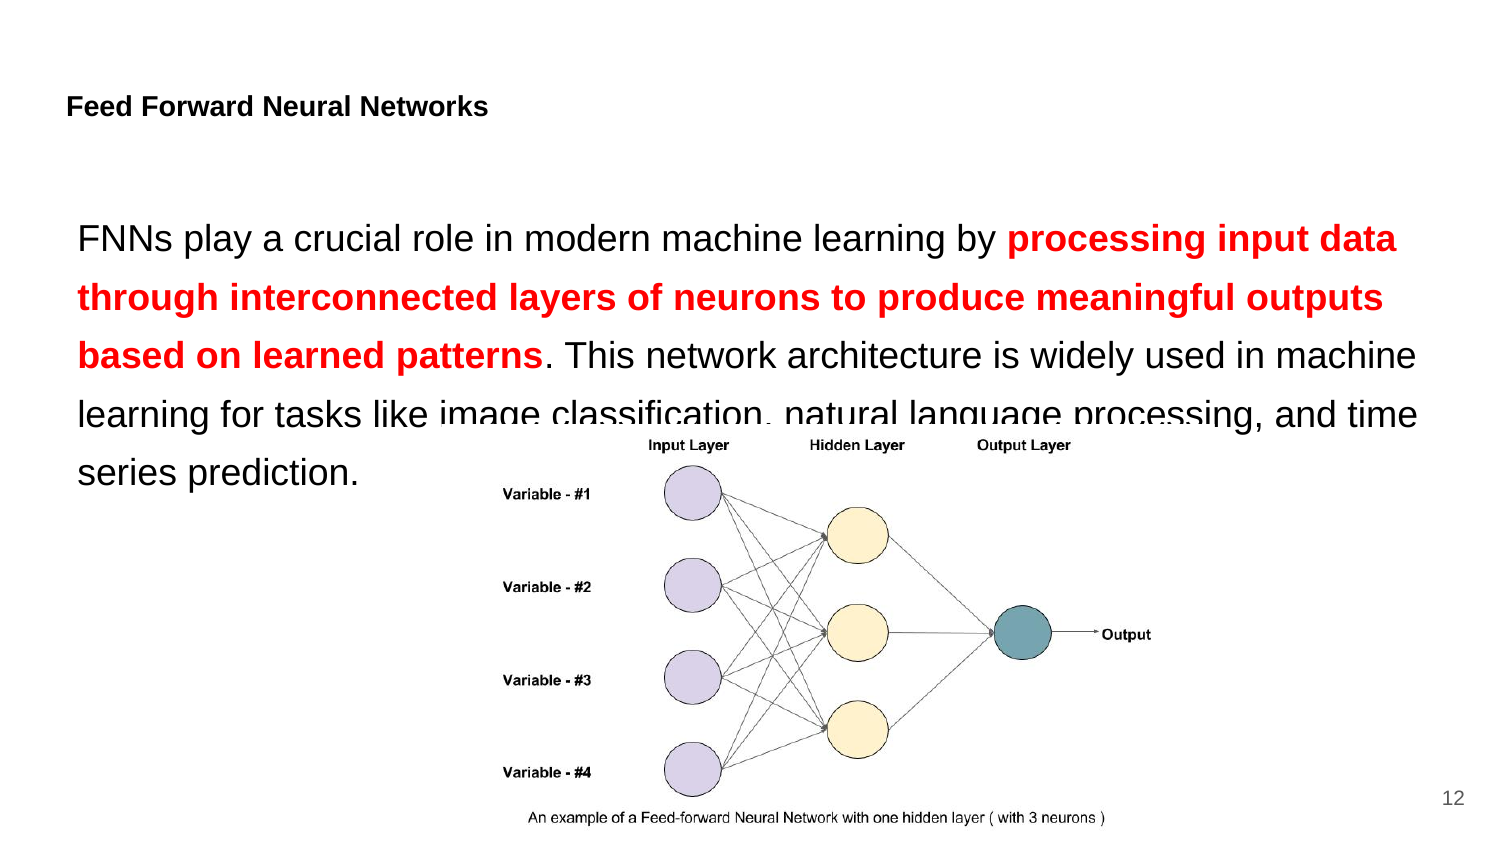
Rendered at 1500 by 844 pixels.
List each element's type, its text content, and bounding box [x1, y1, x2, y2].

list FNNs play a crucial role in modern machine learning by processing input data through interconnected layers of neurons to produce meaningful outputs based on learned patterns. This network architecture is widely used in machine learning for tasks like image classification, natural language processing, and time series prediction. [42, 185, 1462, 830]
picture [440, 424, 1215, 838]
slide_number ‹#› [1389, 764, 1480, 830]
title Feed Forward Neural Networks [51, 72, 1449, 167]
